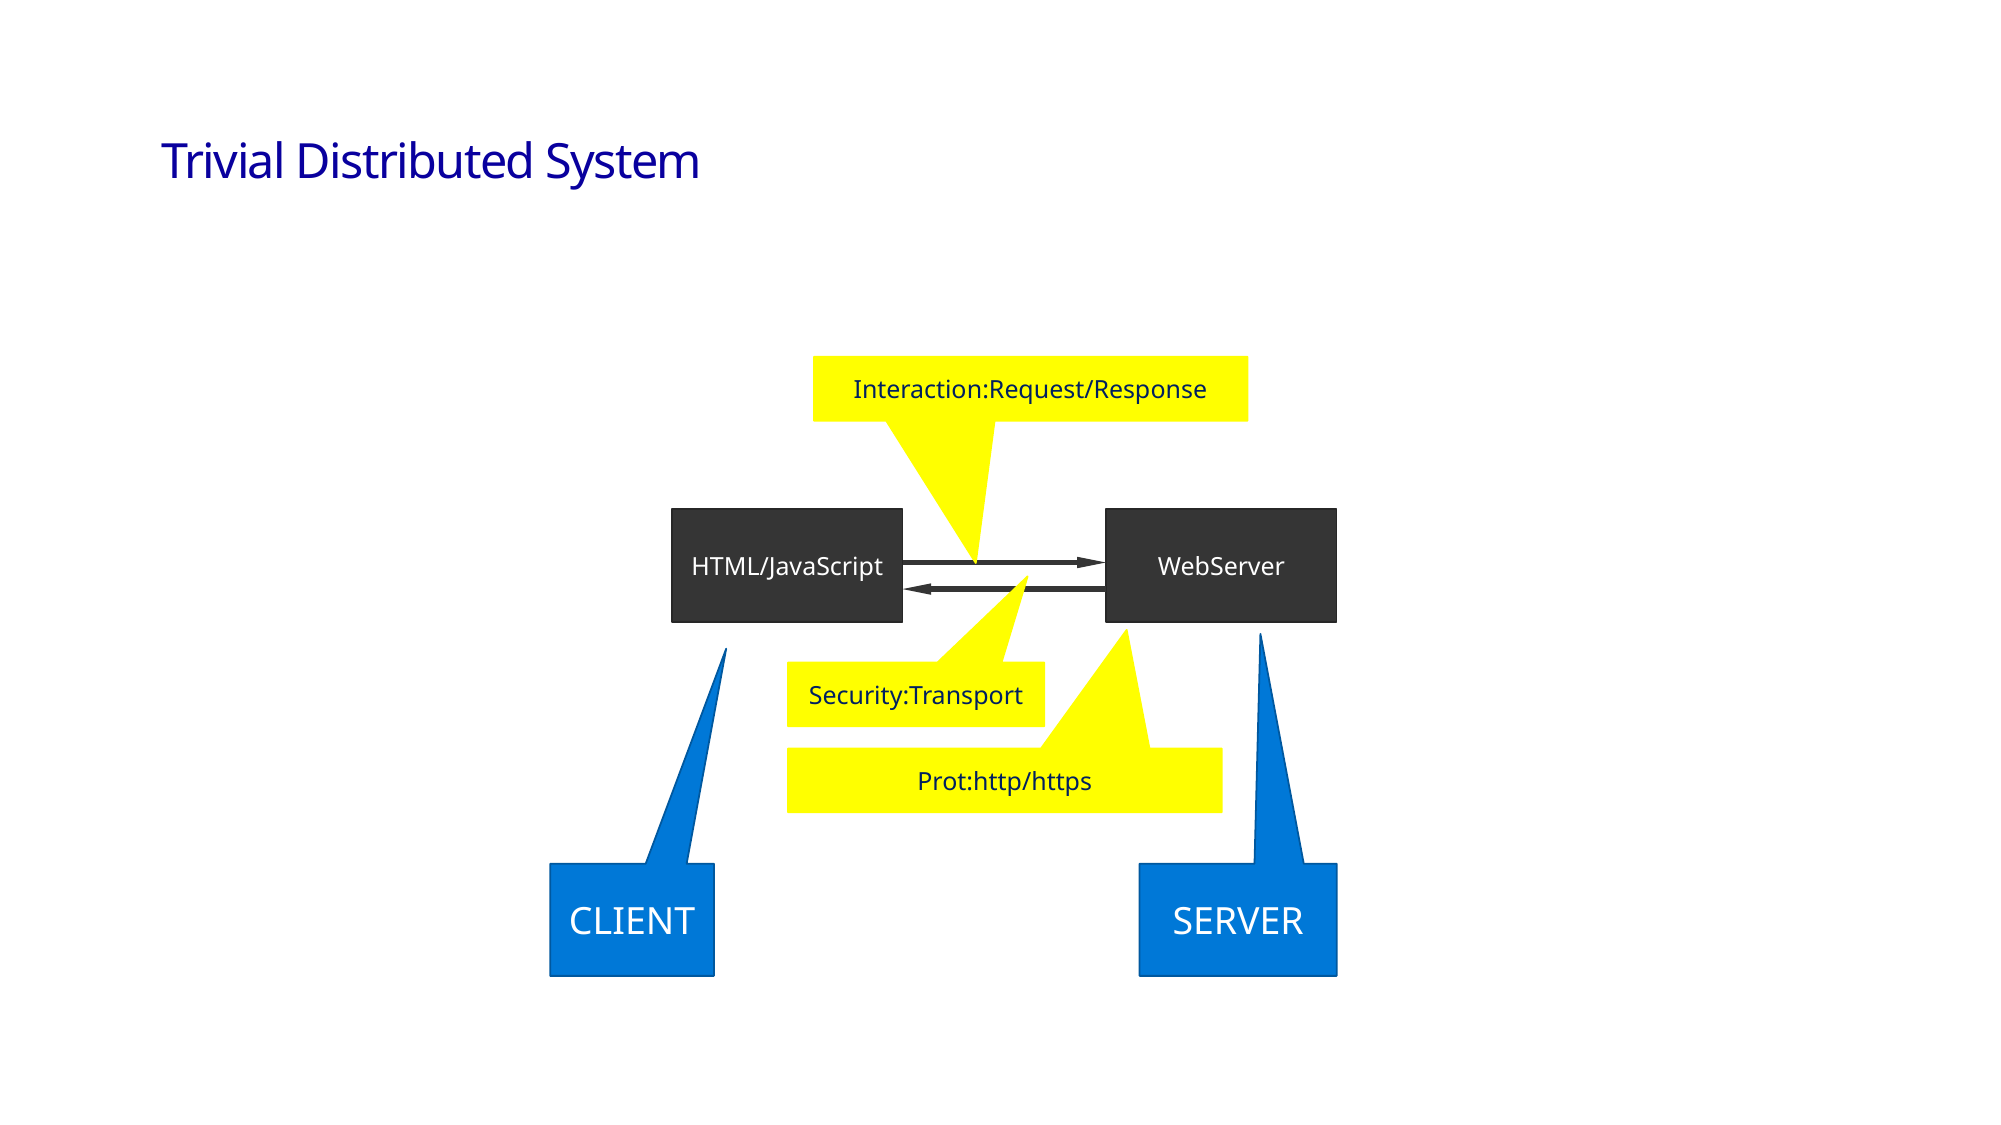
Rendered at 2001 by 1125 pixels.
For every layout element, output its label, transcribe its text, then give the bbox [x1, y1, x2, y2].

text_box WebServer [1105, 508, 1337, 623]
text_box Prot:http/https [787, 629, 1223, 814]
title Trivial Distributed System [137, 121, 1863, 229]
text_box CLIENT [549, 647, 728, 977]
text_box SERVER [1138, 632, 1338, 977]
text_box Security:Transport [787, 590, 1046, 728]
text_box HTML/JavaScript [671, 508, 903, 623]
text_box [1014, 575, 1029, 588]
text_box Interaction:Request/Response [813, 355, 1249, 562]
